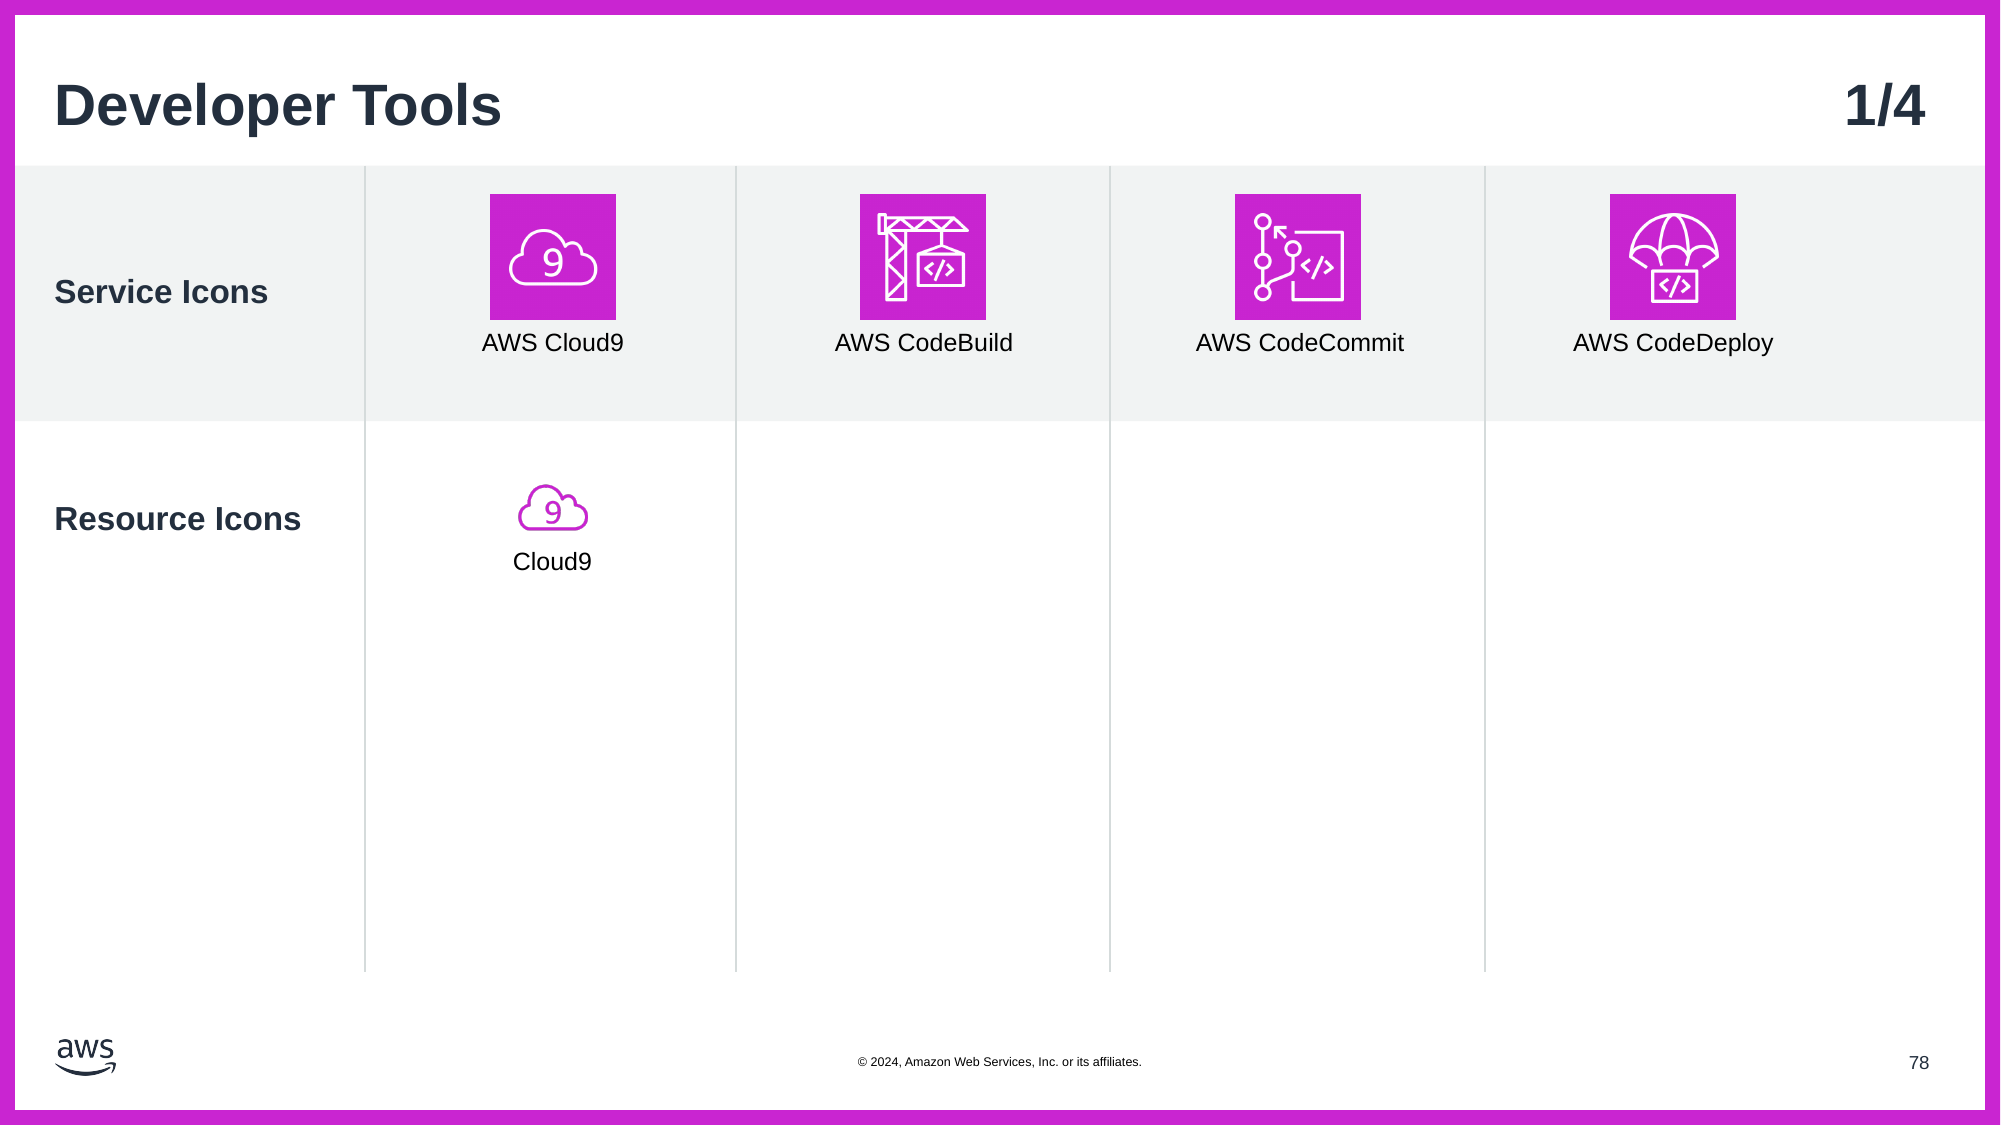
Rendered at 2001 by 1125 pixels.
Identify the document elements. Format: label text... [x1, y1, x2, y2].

picture [490, 194, 616, 320]
picture [1235, 194, 1361, 320]
picture [1610, 194, 1736, 320]
title Developer Tools 1/4 [39, 59, 1945, 153]
slide_number 78 [1494, 1031, 1945, 1092]
picture [55, 1039, 116, 1076]
text_box AWS CodeDeploy [1493, 319, 1855, 364]
footer © 2024, Amazon Web Services, Inc. or its affiliates. [662, 1031, 1338, 1092]
picture [515, 470, 591, 546]
text_box Cloud9 [442, 538, 664, 583]
text_box AWS CodeCommit [1113, 319, 1484, 364]
picture [860, 194, 986, 320]
text_box AWS CodeBuild [736, 319, 1109, 364]
text_box AWS Cloud9 [369, 319, 735, 364]
